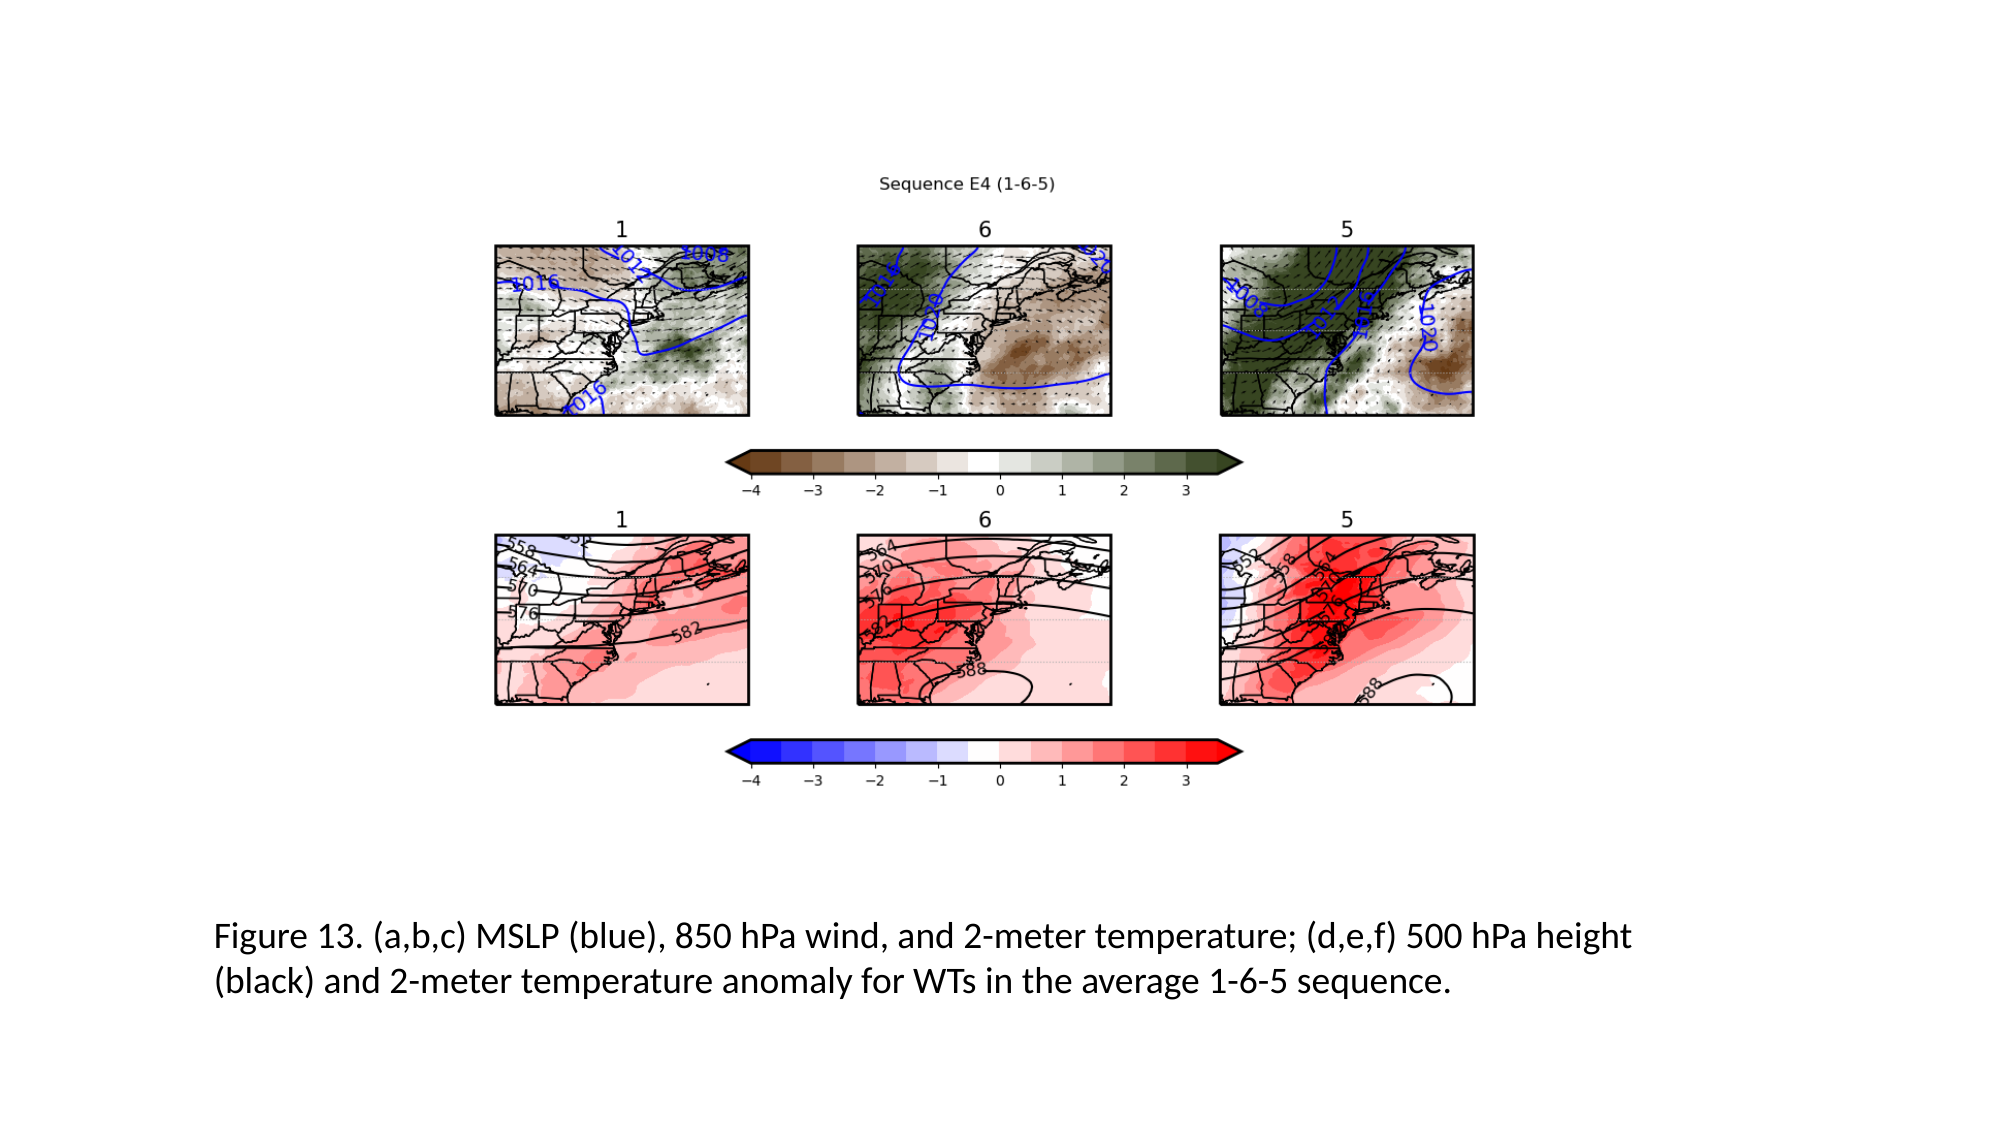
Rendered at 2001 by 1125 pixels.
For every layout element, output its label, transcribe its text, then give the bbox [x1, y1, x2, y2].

picture [485, 167, 1483, 798]
text_box Figure 13. (a,b,c) MSLP (blue), 850 hPa wind, and 2-meter temperature; (d,e,f) 500 hPa height (black) and 2-meter temperature anomaly for WTs in the average 1-6-5 sequence. [198, 904, 1650, 1009]
